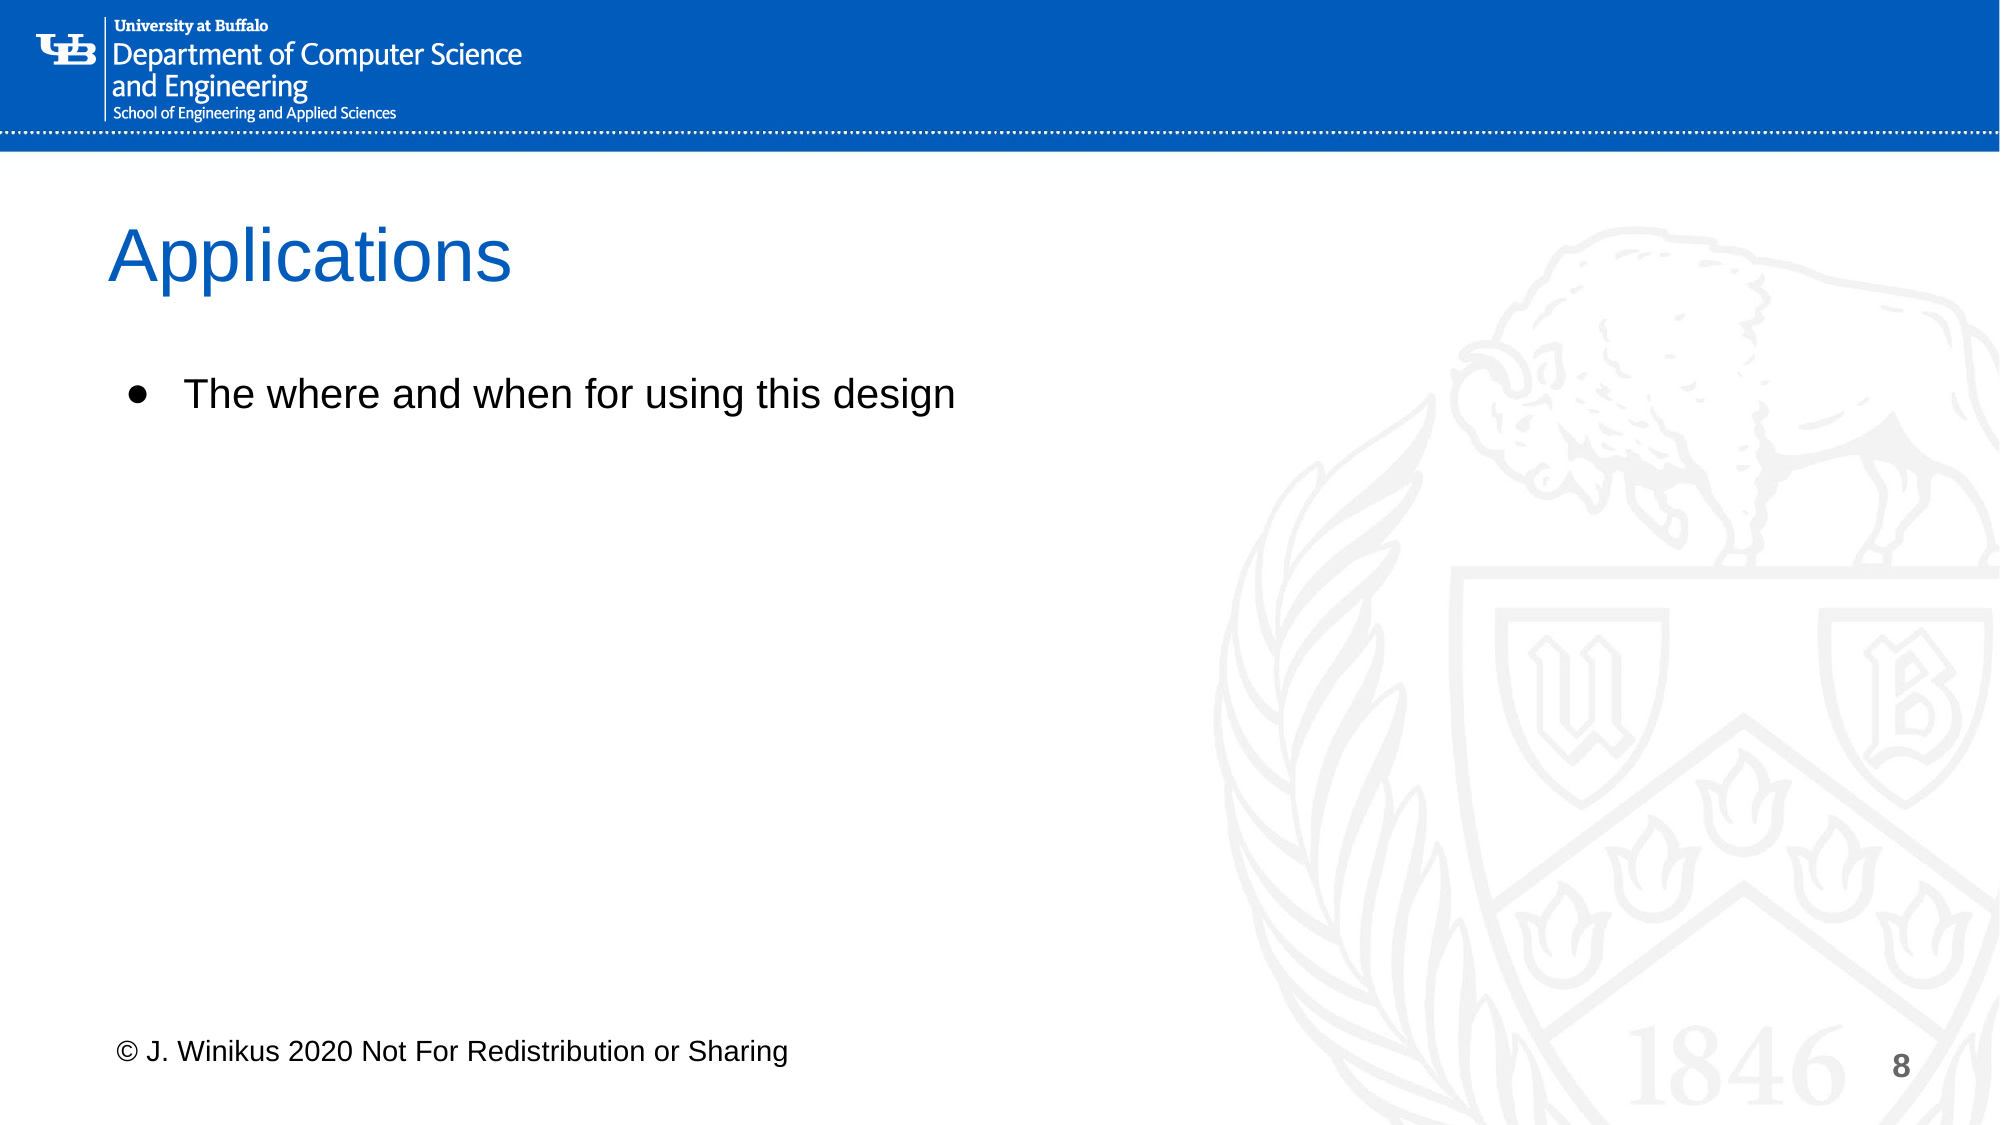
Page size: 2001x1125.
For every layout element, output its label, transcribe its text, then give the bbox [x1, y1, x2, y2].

title Applications [93, 216, 1819, 335]
list The where and when for using this design [93, 359, 1144, 981]
picture [0, 0, 2000, 1125]
